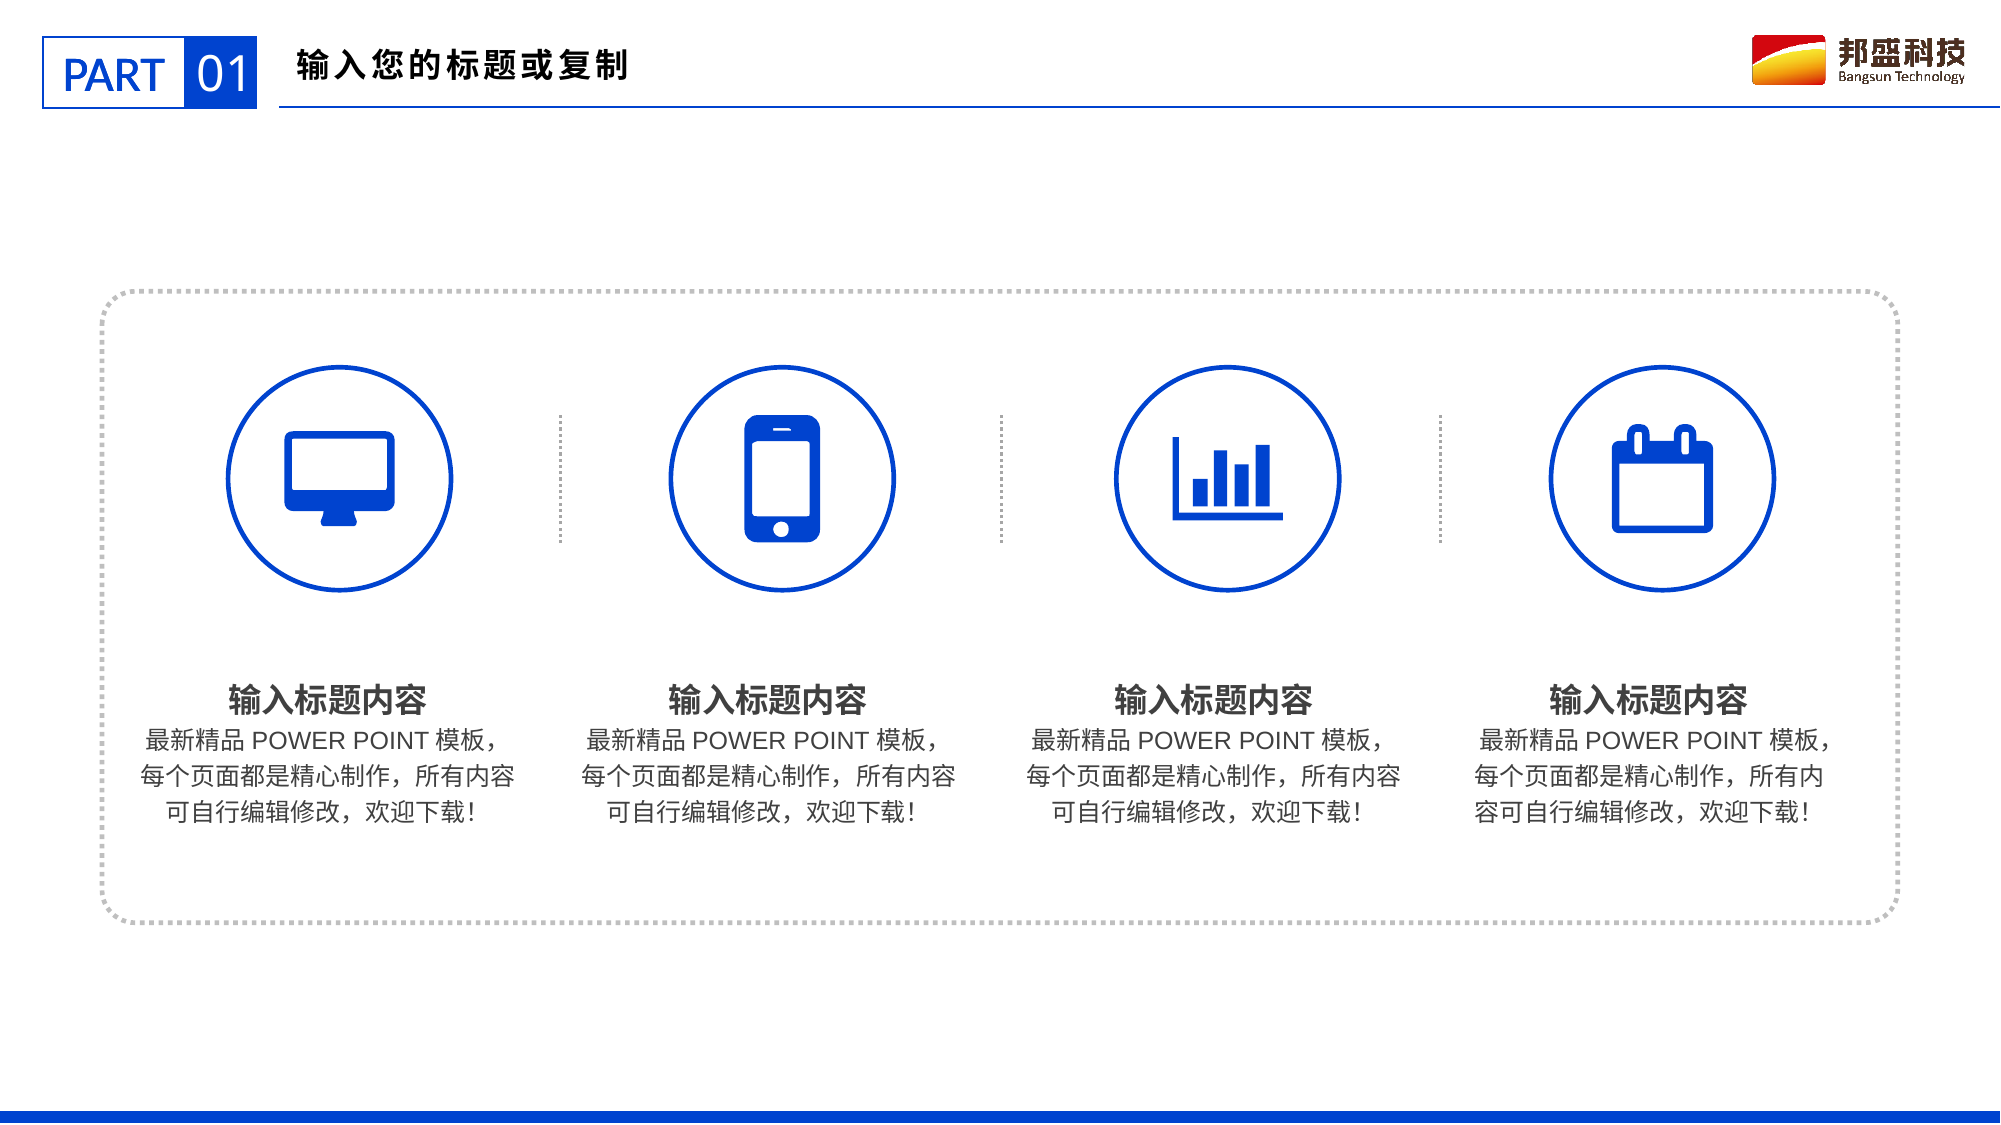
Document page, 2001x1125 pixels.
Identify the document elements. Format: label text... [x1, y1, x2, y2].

text_box 输入标题内容 最新精品POWER POINT模板，每个页面都是精心制作，所有内容可自行编辑修改，欢迎下载！ [123, 663, 533, 834]
text_box [744, 415, 821, 543]
text_box PART [47, 34, 180, 110]
text_box [100, 290, 1899, 924]
text_box [284, 431, 395, 527]
text_box [1172, 437, 1283, 521]
text_box 输入标题内容 最新精品POWER POINT模板，每个页面都是精心制作，所有内容可自行编辑修改，欢迎下载！ [1009, 663, 1419, 834]
text_box 输入您的标题或复制 [281, 36, 645, 92]
text_box [1115, 366, 1341, 592]
text_box [1549, 366, 1775, 592]
picture [1750, 35, 1965, 87]
text_box 输入标题内容 最新精品POWER POINT模板，每个页面都是精心制作，所有内容可自行编辑修改，欢迎下载！ [1452, 663, 1846, 834]
text_box [227, 366, 453, 592]
text_box [669, 366, 895, 592]
text_box [1611, 424, 1714, 534]
text_box 输入标题内容 最新精品POWER POINT模板，每个页面都是精心制作，所有内容可自行编辑修改，欢迎下载！ [561, 663, 976, 834]
text_box 01 [182, 34, 269, 109]
